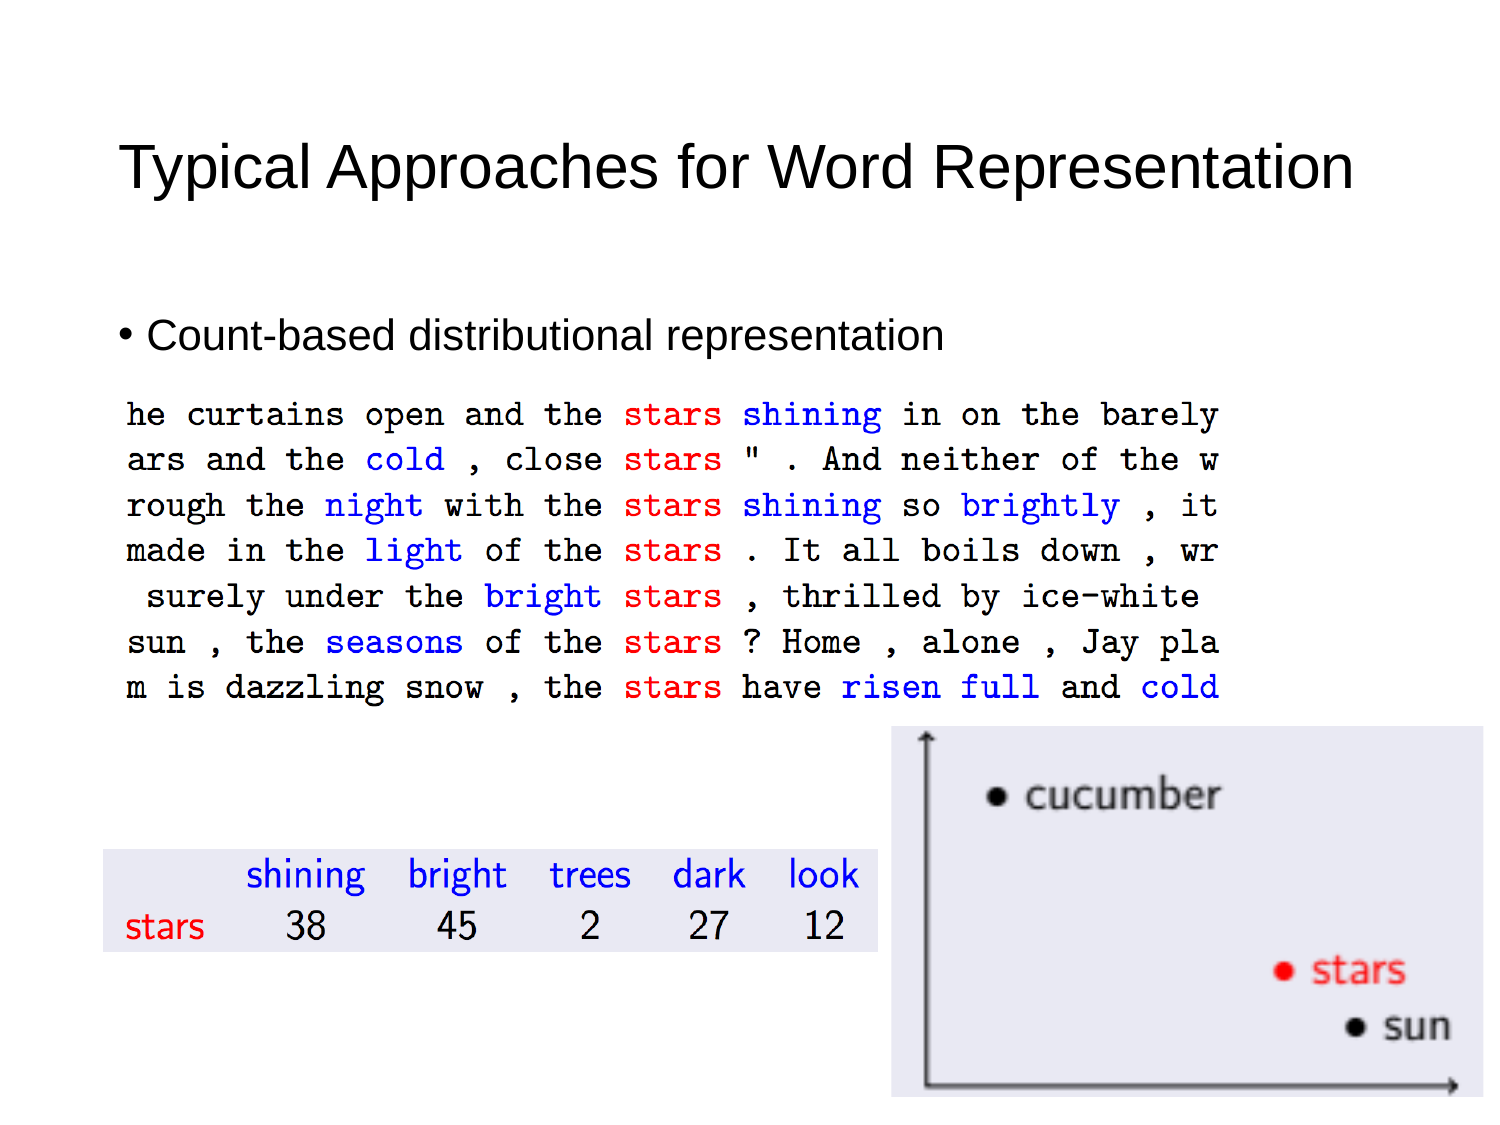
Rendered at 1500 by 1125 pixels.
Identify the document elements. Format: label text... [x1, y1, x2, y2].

list Count-based distributional representation [103, 299, 1397, 1014]
title Typical Approaches for Word Representation [103, 59, 1397, 278]
picture [891, 726, 1484, 1097]
picture [103, 849, 878, 952]
picture [103, 391, 1231, 718]
